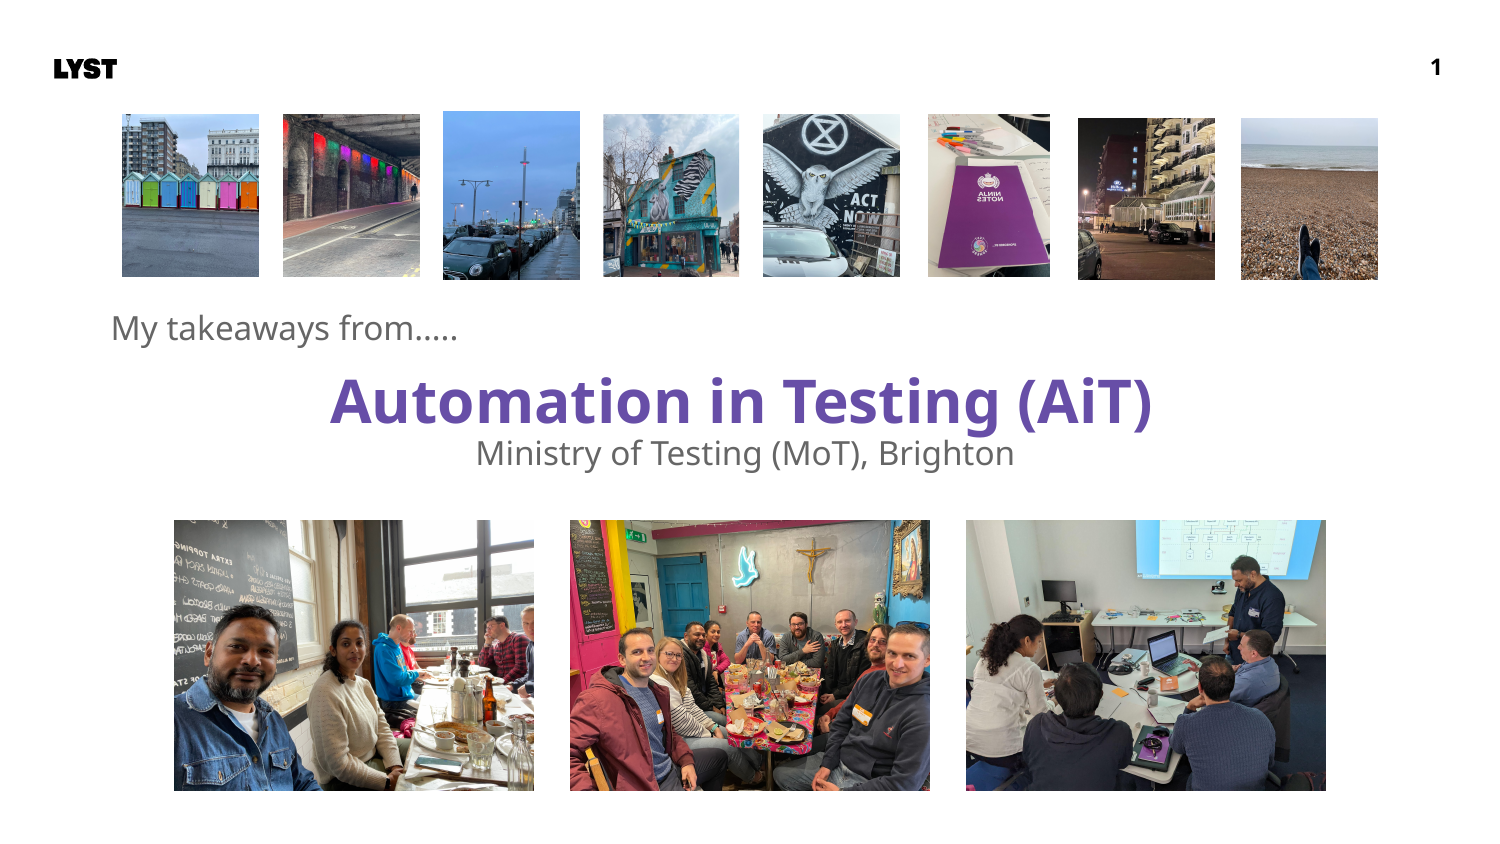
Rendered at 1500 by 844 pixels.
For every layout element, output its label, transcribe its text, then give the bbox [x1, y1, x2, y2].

picture [569, 520, 930, 791]
picture [763, 114, 900, 277]
text_box Automation in Testing (AiT) Ministry of Testing (MoT), Brighton [258, 363, 1242, 480]
picture [443, 111, 580, 280]
text_box ‹#› [1399, 52, 1443, 85]
picture [1241, 118, 1378, 280]
picture [1078, 118, 1215, 280]
picture [54, 58, 117, 79]
text_box My takeaways from….. [95, 291, 557, 362]
picture [603, 114, 740, 277]
picture [928, 114, 1050, 277]
picture [122, 114, 259, 277]
picture [283, 114, 420, 277]
picture [173, 520, 534, 791]
picture [965, 520, 1326, 791]
